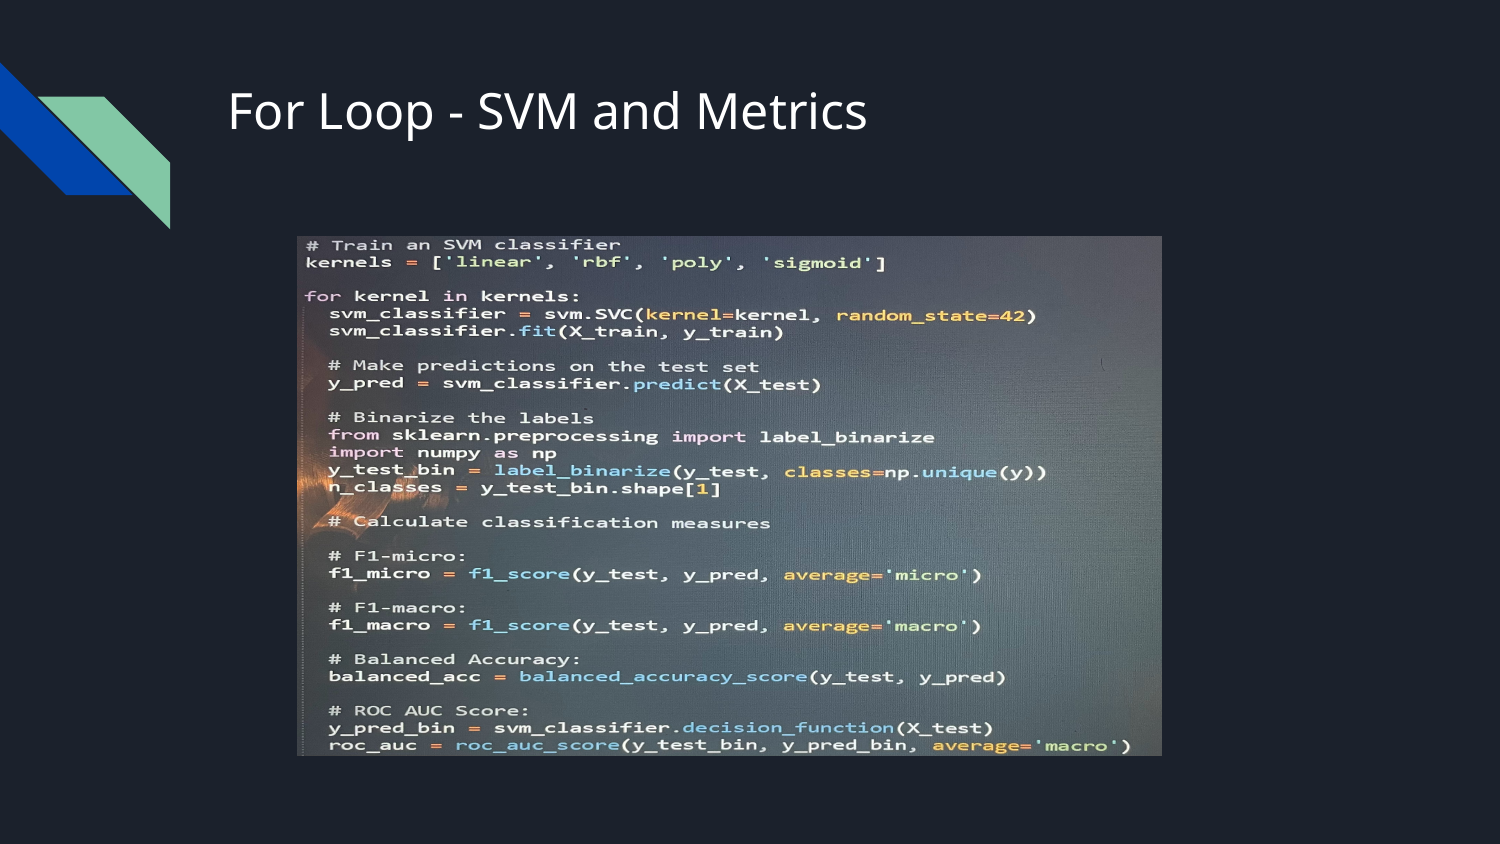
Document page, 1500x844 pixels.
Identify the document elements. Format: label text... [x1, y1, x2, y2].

picture [297, 235, 1162, 756]
title For Loop - SVM and Metrics [212, 64, 1368, 215]
